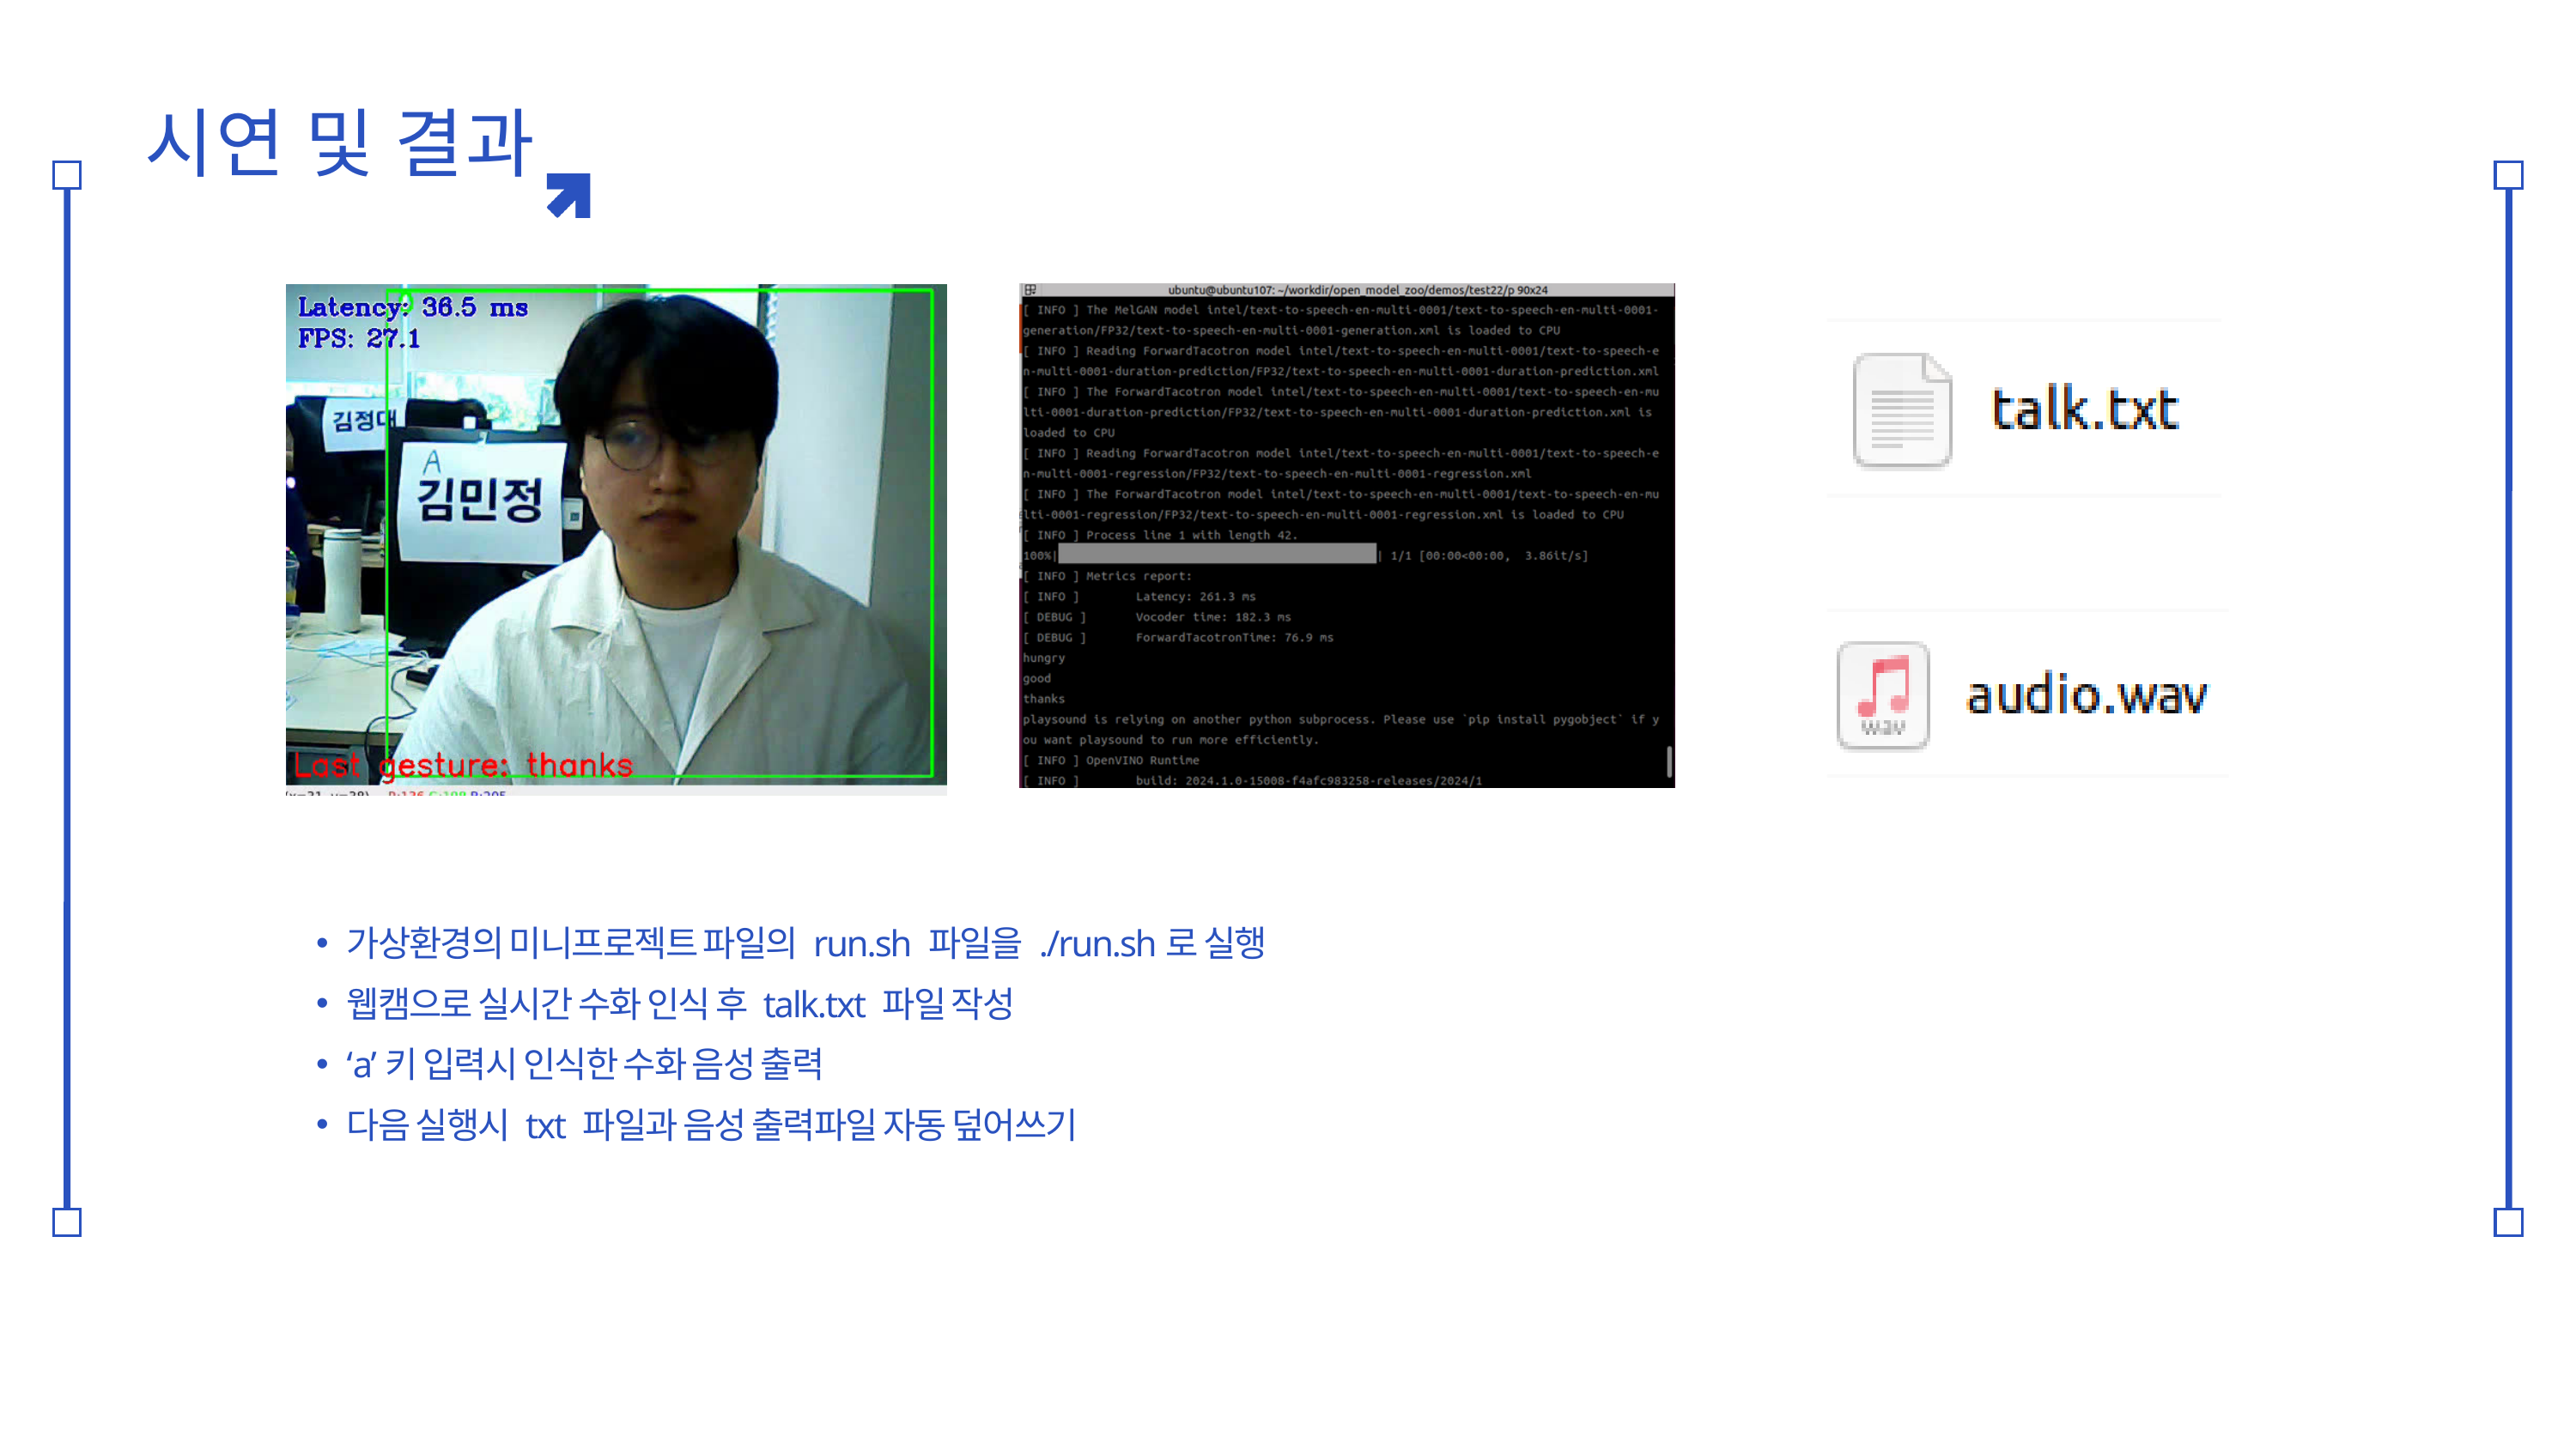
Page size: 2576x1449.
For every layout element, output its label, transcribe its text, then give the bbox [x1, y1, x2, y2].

text_box [546, 173, 591, 218]
text_box [1019, 283, 1675, 788]
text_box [285, 283, 948, 797]
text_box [53, 1208, 82, 1236]
text_box [1826, 587, 2229, 797]
text_box [1826, 300, 2222, 513]
text_box 시연 및 결과 [144, 128, 639, 187]
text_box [2494, 161, 2523, 190]
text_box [2494, 1208, 2523, 1236]
text_box 가상환경의 미니프로젝트 파일의 run.sh 파일을 ./run.sh로 실행 웹캠으로 실시간 수화 인식 후 talk.txt 파일 작성 ‘a’키 입력시 인식한 수화 음성 출력 다음 실행시 txt 파일과 음성 출력파일 자동 덮어쓰기 [285, 903, 1675, 1146]
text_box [53, 161, 82, 190]
